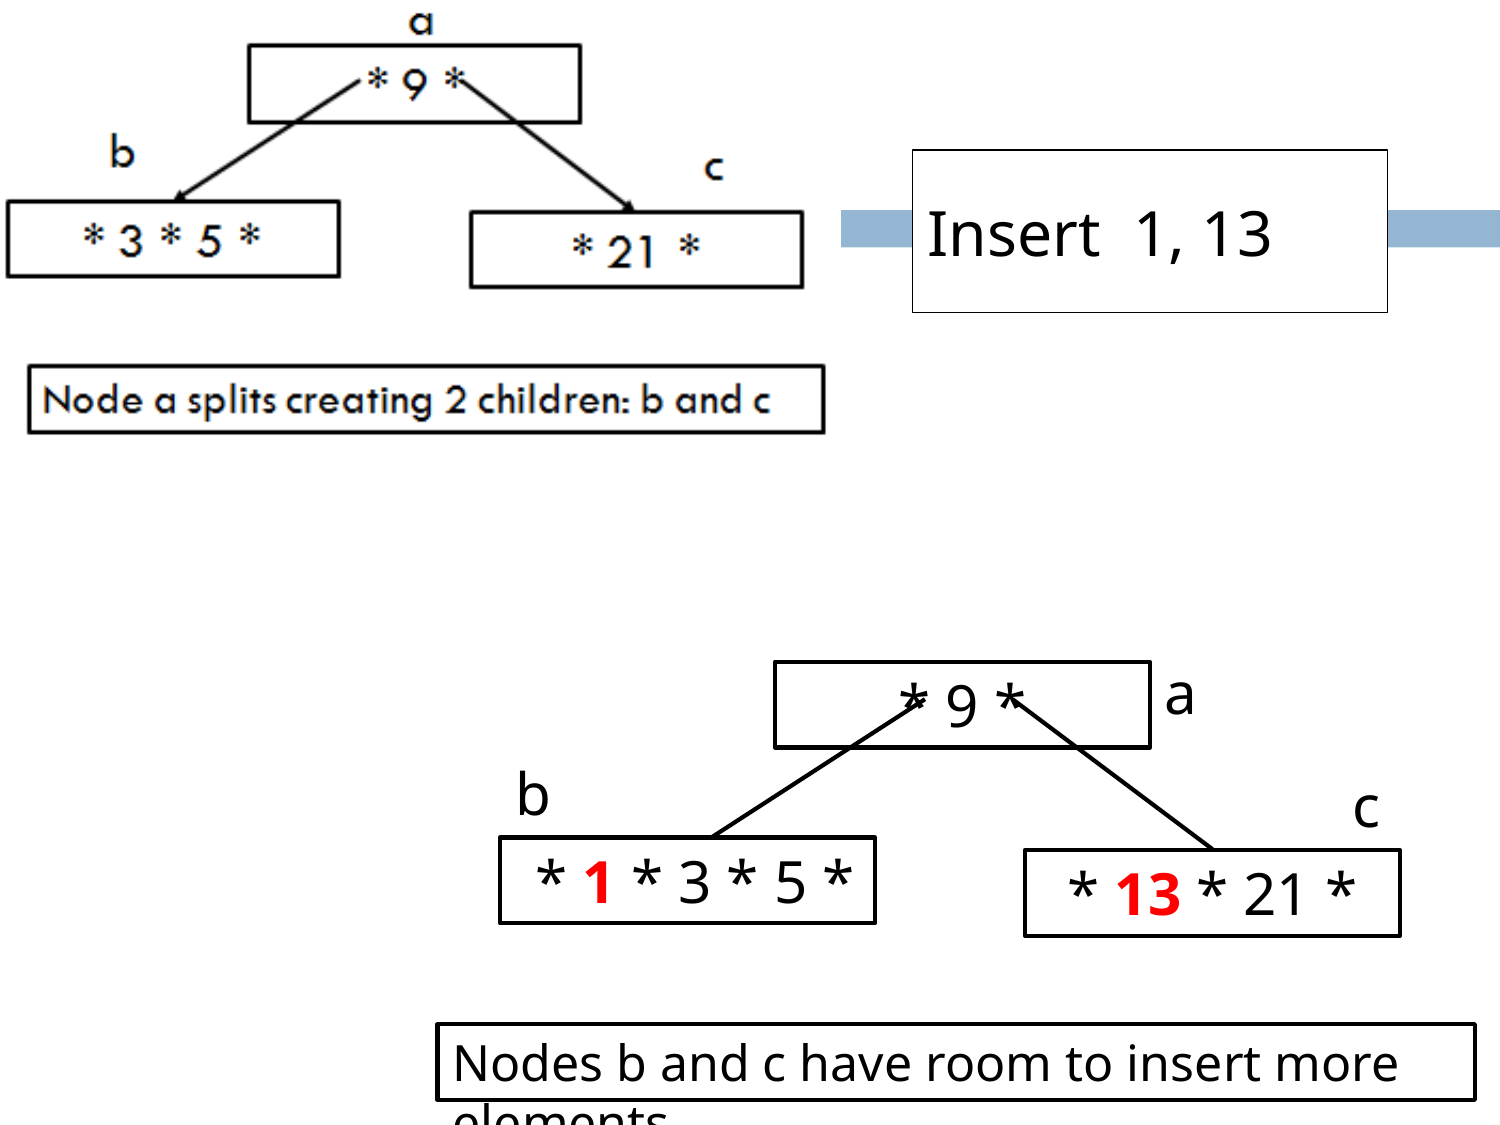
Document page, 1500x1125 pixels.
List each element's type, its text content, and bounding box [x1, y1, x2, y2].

text_box Nodes b and c have room to insert more elements [437, 1024, 1475, 1100]
picture [0, 0, 841, 451]
text_box * 1 * 3 * 5 * [499, 837, 875, 924]
title Insert 1, 13 [912, 149, 1388, 313]
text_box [712, 698, 926, 837]
text_box c [1337, 761, 1413, 848]
text_box a [1149, 649, 1225, 736]
text_box * 9 * [774, 661, 1149, 748]
text_box * 13 * 21 * [1024, 849, 1400, 936]
text_box b [499, 749, 575, 836]
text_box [1012, 698, 1213, 850]
